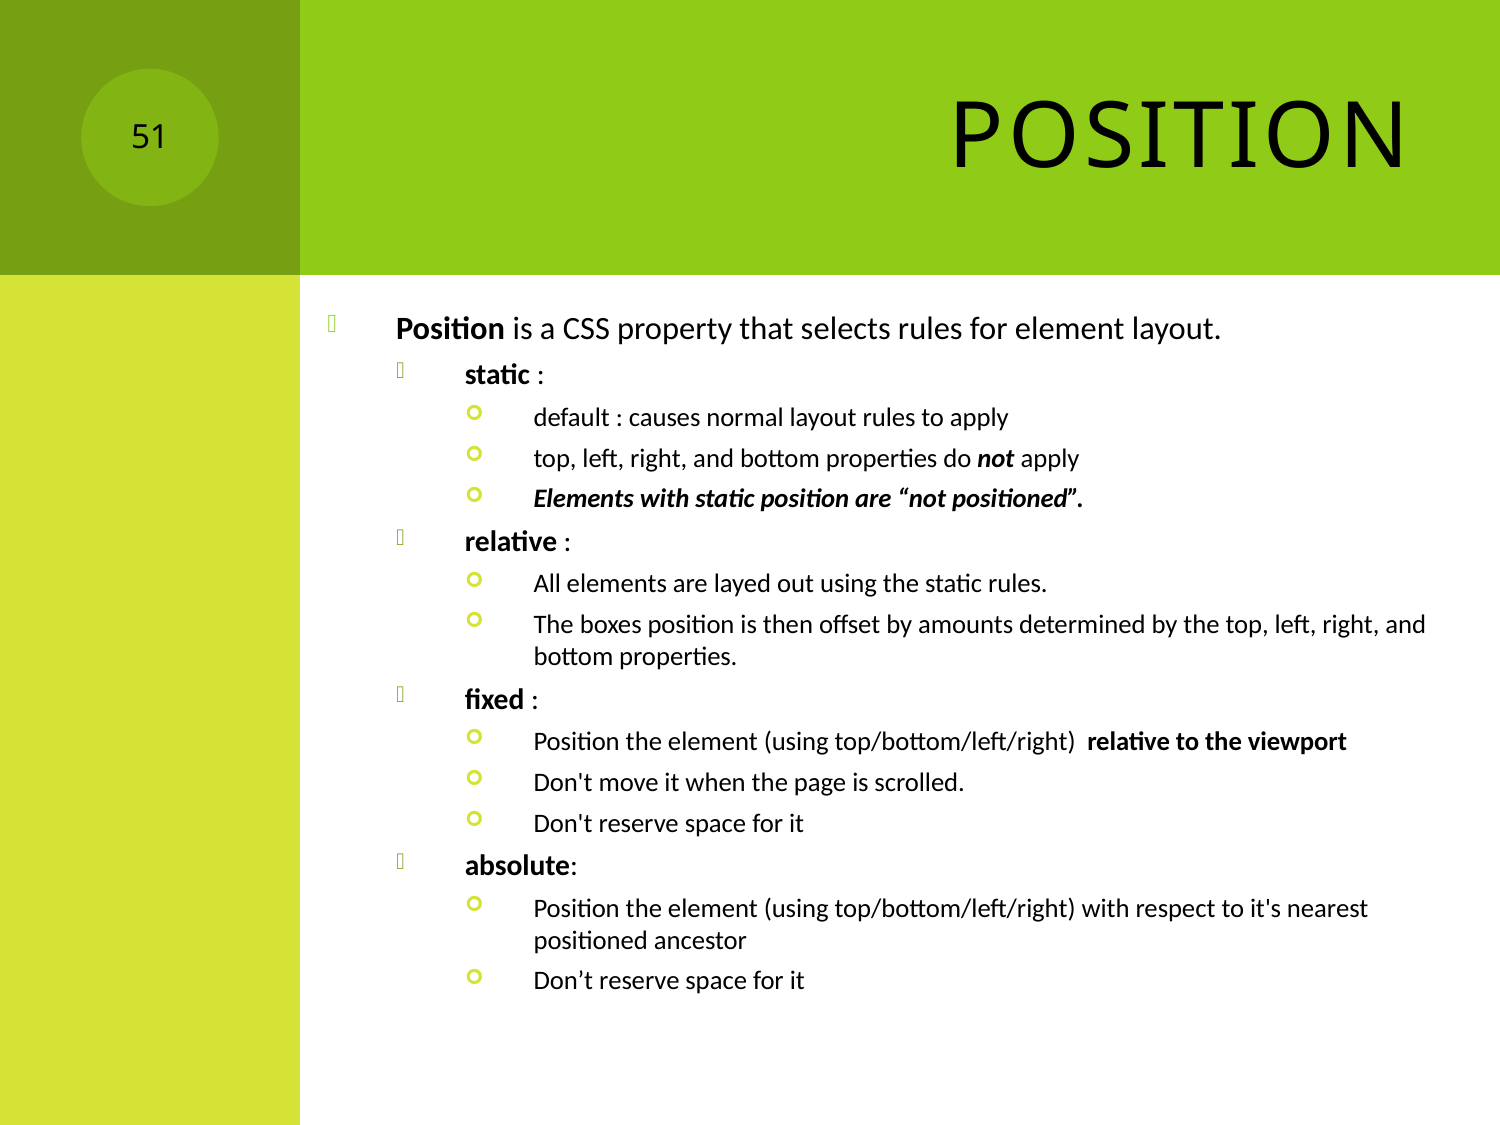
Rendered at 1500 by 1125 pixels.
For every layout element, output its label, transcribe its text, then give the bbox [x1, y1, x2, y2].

list Position is a CSS property that selects rules for element layout. static : default : causes normal layout rules to apply top, left, right, and bottom properties do not apply Elements with static position are “not positioned”. relative : All elements are layed out using the static rules. The boxes position is then offset by amounts determined by the top, left, right, and bottom properties. fixed : Position the element (using top/bottom/left/right) relative to the viewport Don't move it when the page is scrolled. Don't reserve space for it absolute: Position the element (using top/bottom/left/right) with respect to it's nearest positioned ancestor Don’t reserve space for it [312, 299, 1475, 1013]
slide_number 51 [87, 87, 213, 188]
title Position [399, 37, 1425, 225]
